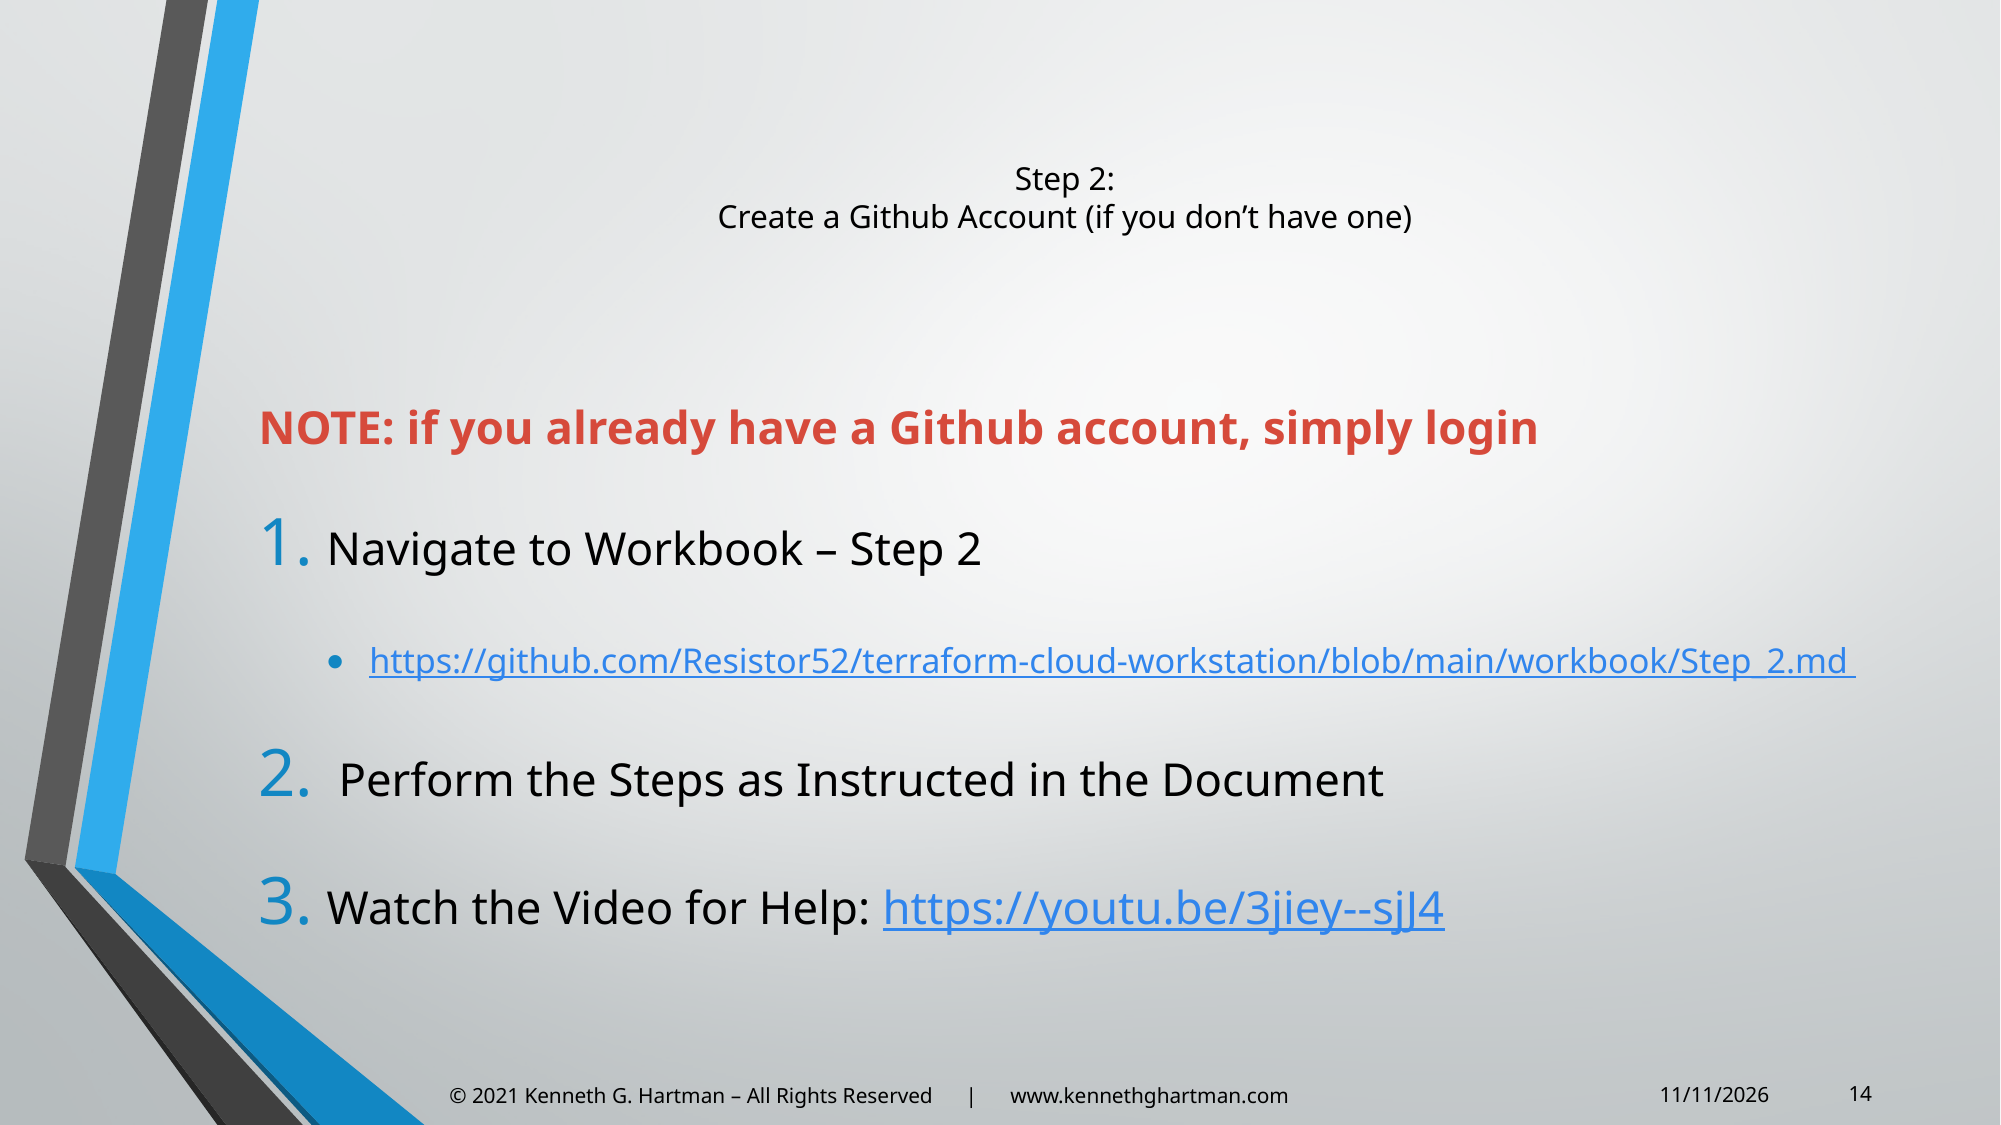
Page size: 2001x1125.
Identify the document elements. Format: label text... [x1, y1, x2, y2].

footer © 2021 Kenneth G. Hartman – All Rights Reserved | www.kennethghartman.com [434, 1065, 1597, 1125]
list NOTE: if you already have a Github account, simply login Navigate to Workbook – Step 2 https://github.com/Resistor52/terraform-cloud-workstation/blob/main/workbook/Step_2.md Perform the Steps as Instructed in the Document Watch the Video for Help: https://youtu.be/3jiey--sjJ4 [243, 337, 1887, 950]
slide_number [1597, 1066, 1784, 1125]
slide_number 14 [1796, 1065, 1887, 1125]
title Step 2: Create a Github Account (if you don’t have one) [243, 112, 1887, 281]
